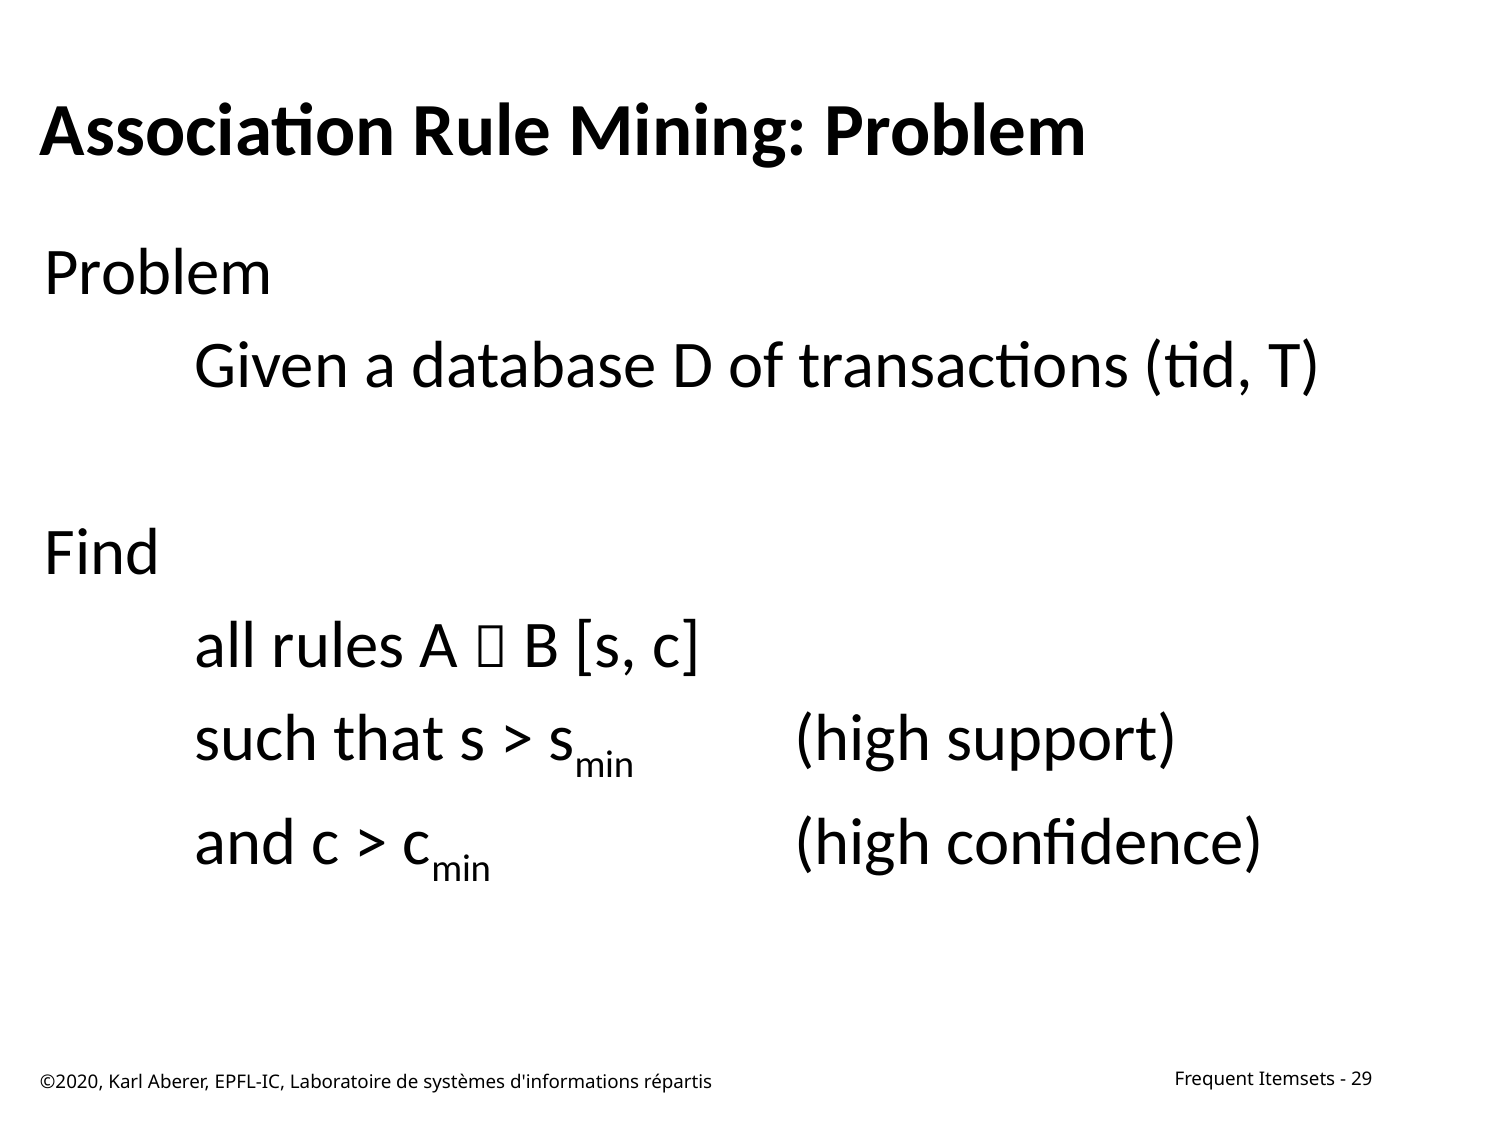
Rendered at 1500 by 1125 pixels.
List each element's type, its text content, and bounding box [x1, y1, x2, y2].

footer ©2020, Karl Aberer, EPFL-IC, Laboratoire de systèmes d'informations répartis [24, 1062, 988, 1101]
title Association Rule Mining: Problem [24, 49, 1388, 201]
list Problem Given a database D of transactions (tid, T) Find all rules A  B [s, c] such that s > smin (high support) and c > cmin (high confidence) [29, 219, 1393, 1046]
